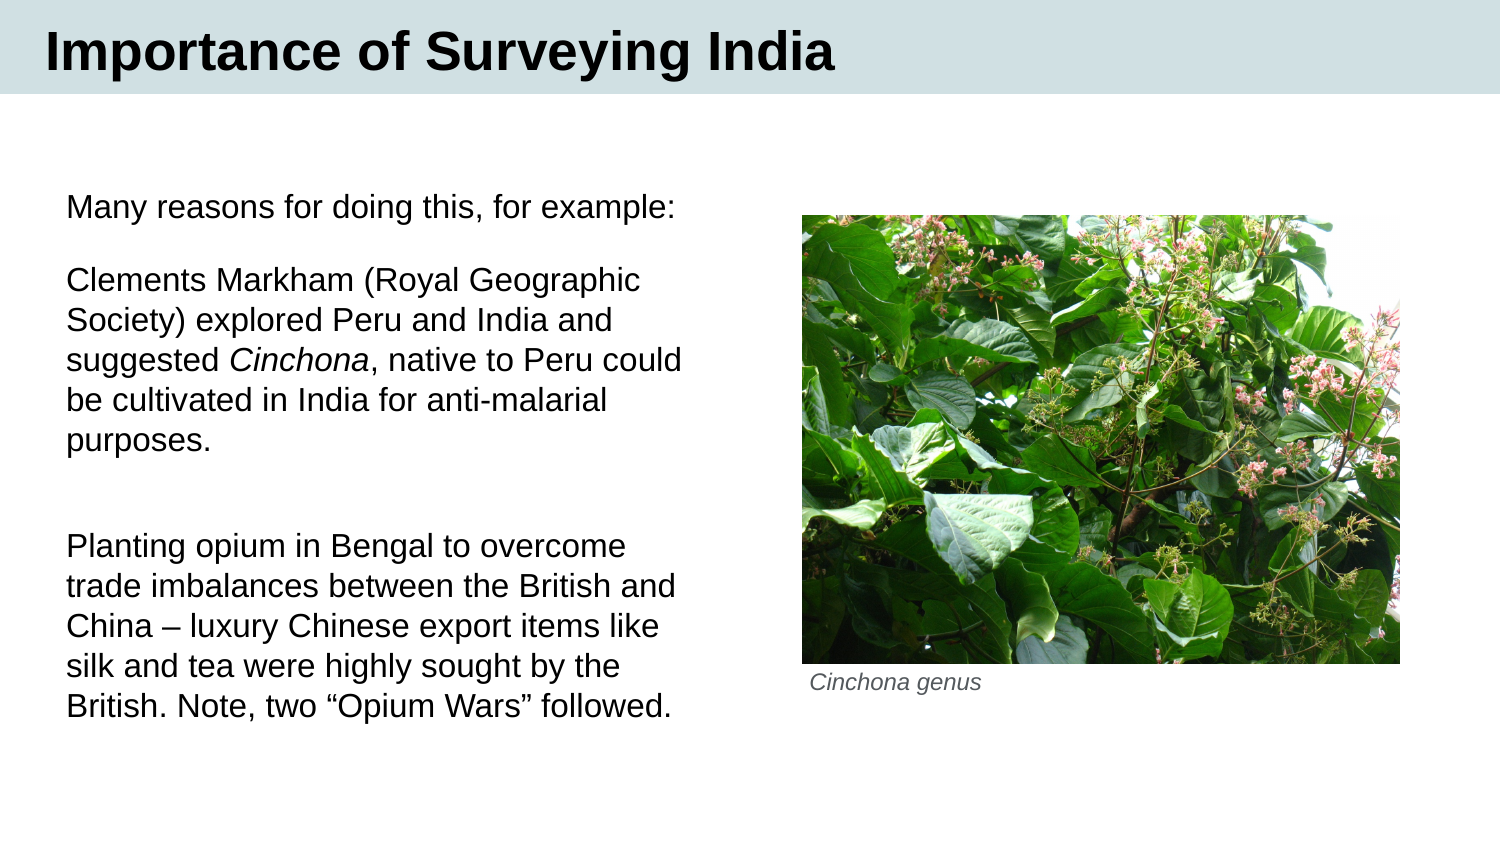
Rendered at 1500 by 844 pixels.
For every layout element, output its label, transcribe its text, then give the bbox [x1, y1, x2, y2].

text_box Importance of Surveying India [0, 0, 1500, 94]
picture [801, 214, 1401, 664]
list Many reasons for doing this, for example: Clements Markham (Royal Geographic Society) explored Peru and India and suggested Cinchona, native to Peru could be cultivated in India for anti-malarial purposes. Planting opium in Bengal to overcome trade imbalances between the British and China – luxury Chinese export items like silk and tea were highly sought by the British. Note, two “Opium Wars” followed. [51, 158, 721, 750]
list Cinchona genus [794, 647, 1383, 746]
